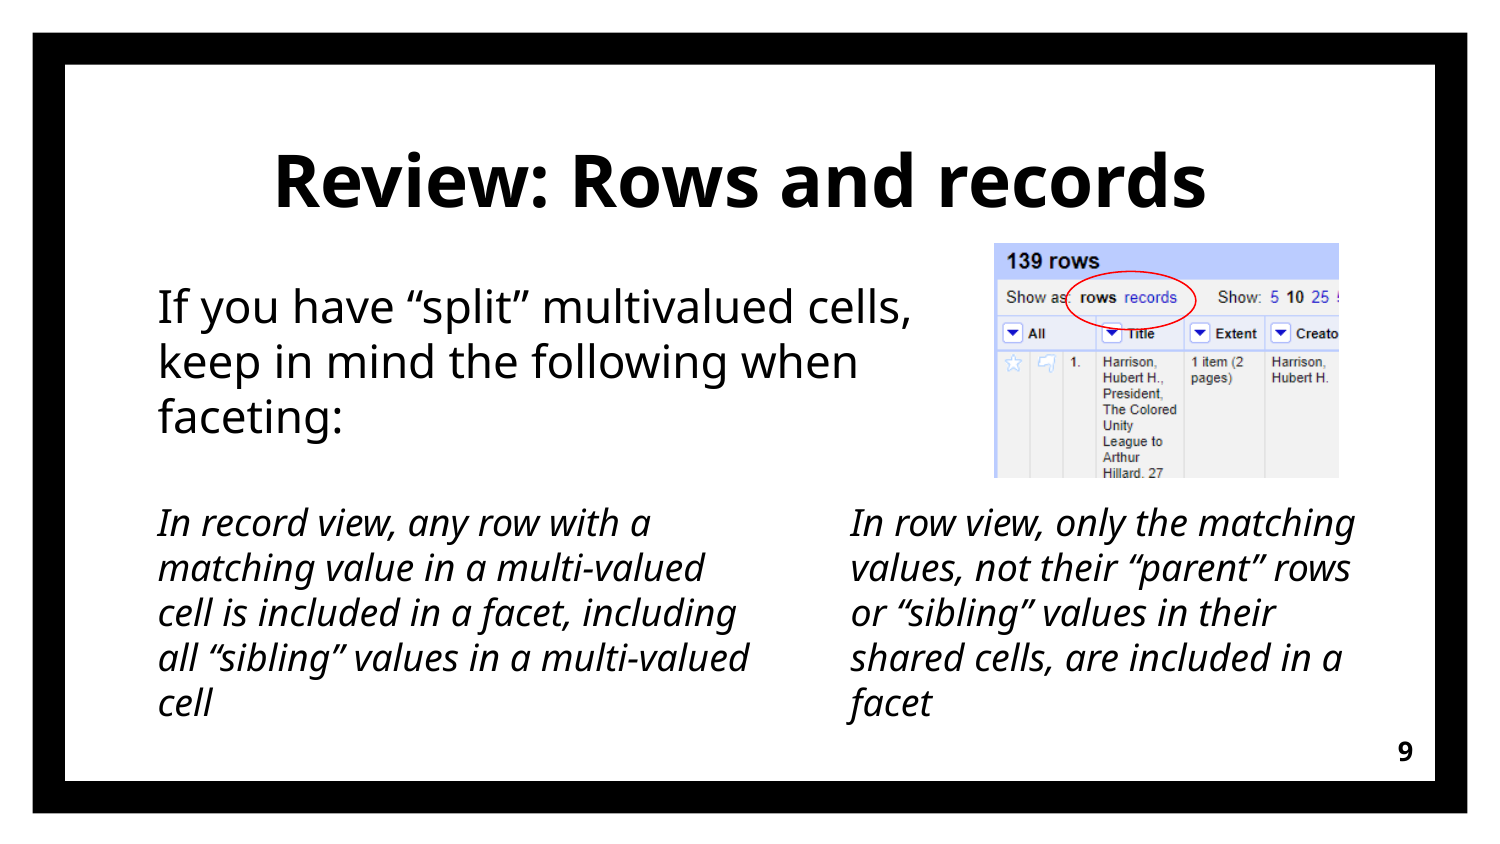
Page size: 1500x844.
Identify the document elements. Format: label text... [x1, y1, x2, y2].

slide_number ‹#› [1338, 720, 1429, 786]
text_box In row view, only the matching values, not their “parent” rows or “sibling” values in their shared cells, are included in a facet [835, 483, 1391, 575]
list If you have “split” multivalued cells, keep in mind the following when faceting: [142, 262, 989, 478]
picture [994, 243, 1339, 479]
text_box In record view, any row with a matching value in a multi-valued cell is included in a facet, including all “sibling” values in a multi-valued cell [142, 483, 779, 575]
title Review: Rows and records [142, 120, 1339, 262]
